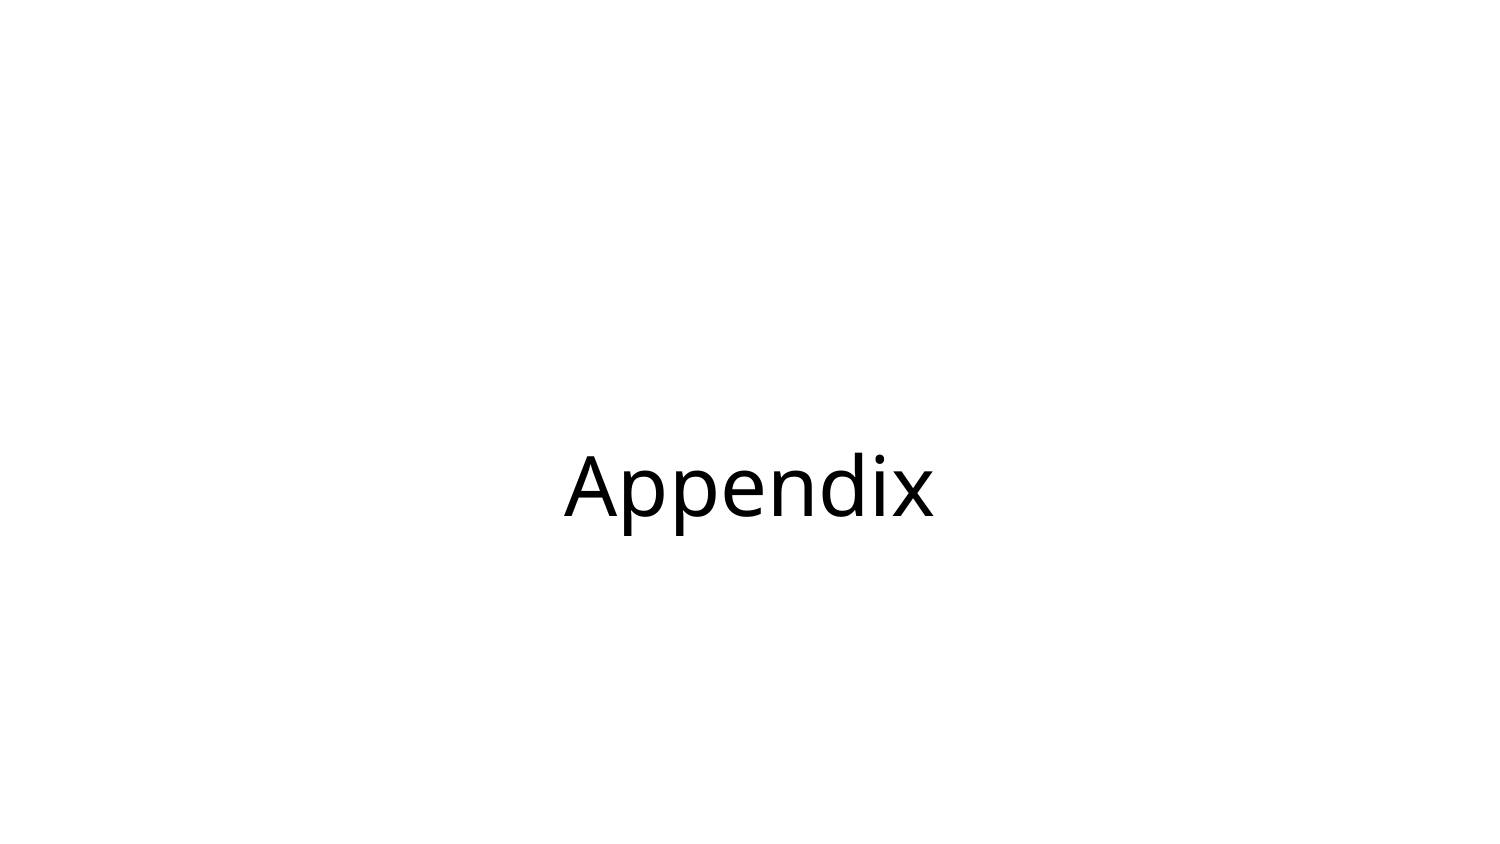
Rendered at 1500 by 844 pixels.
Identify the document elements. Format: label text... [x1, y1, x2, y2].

title Appendix [51, 211, 1449, 548]
